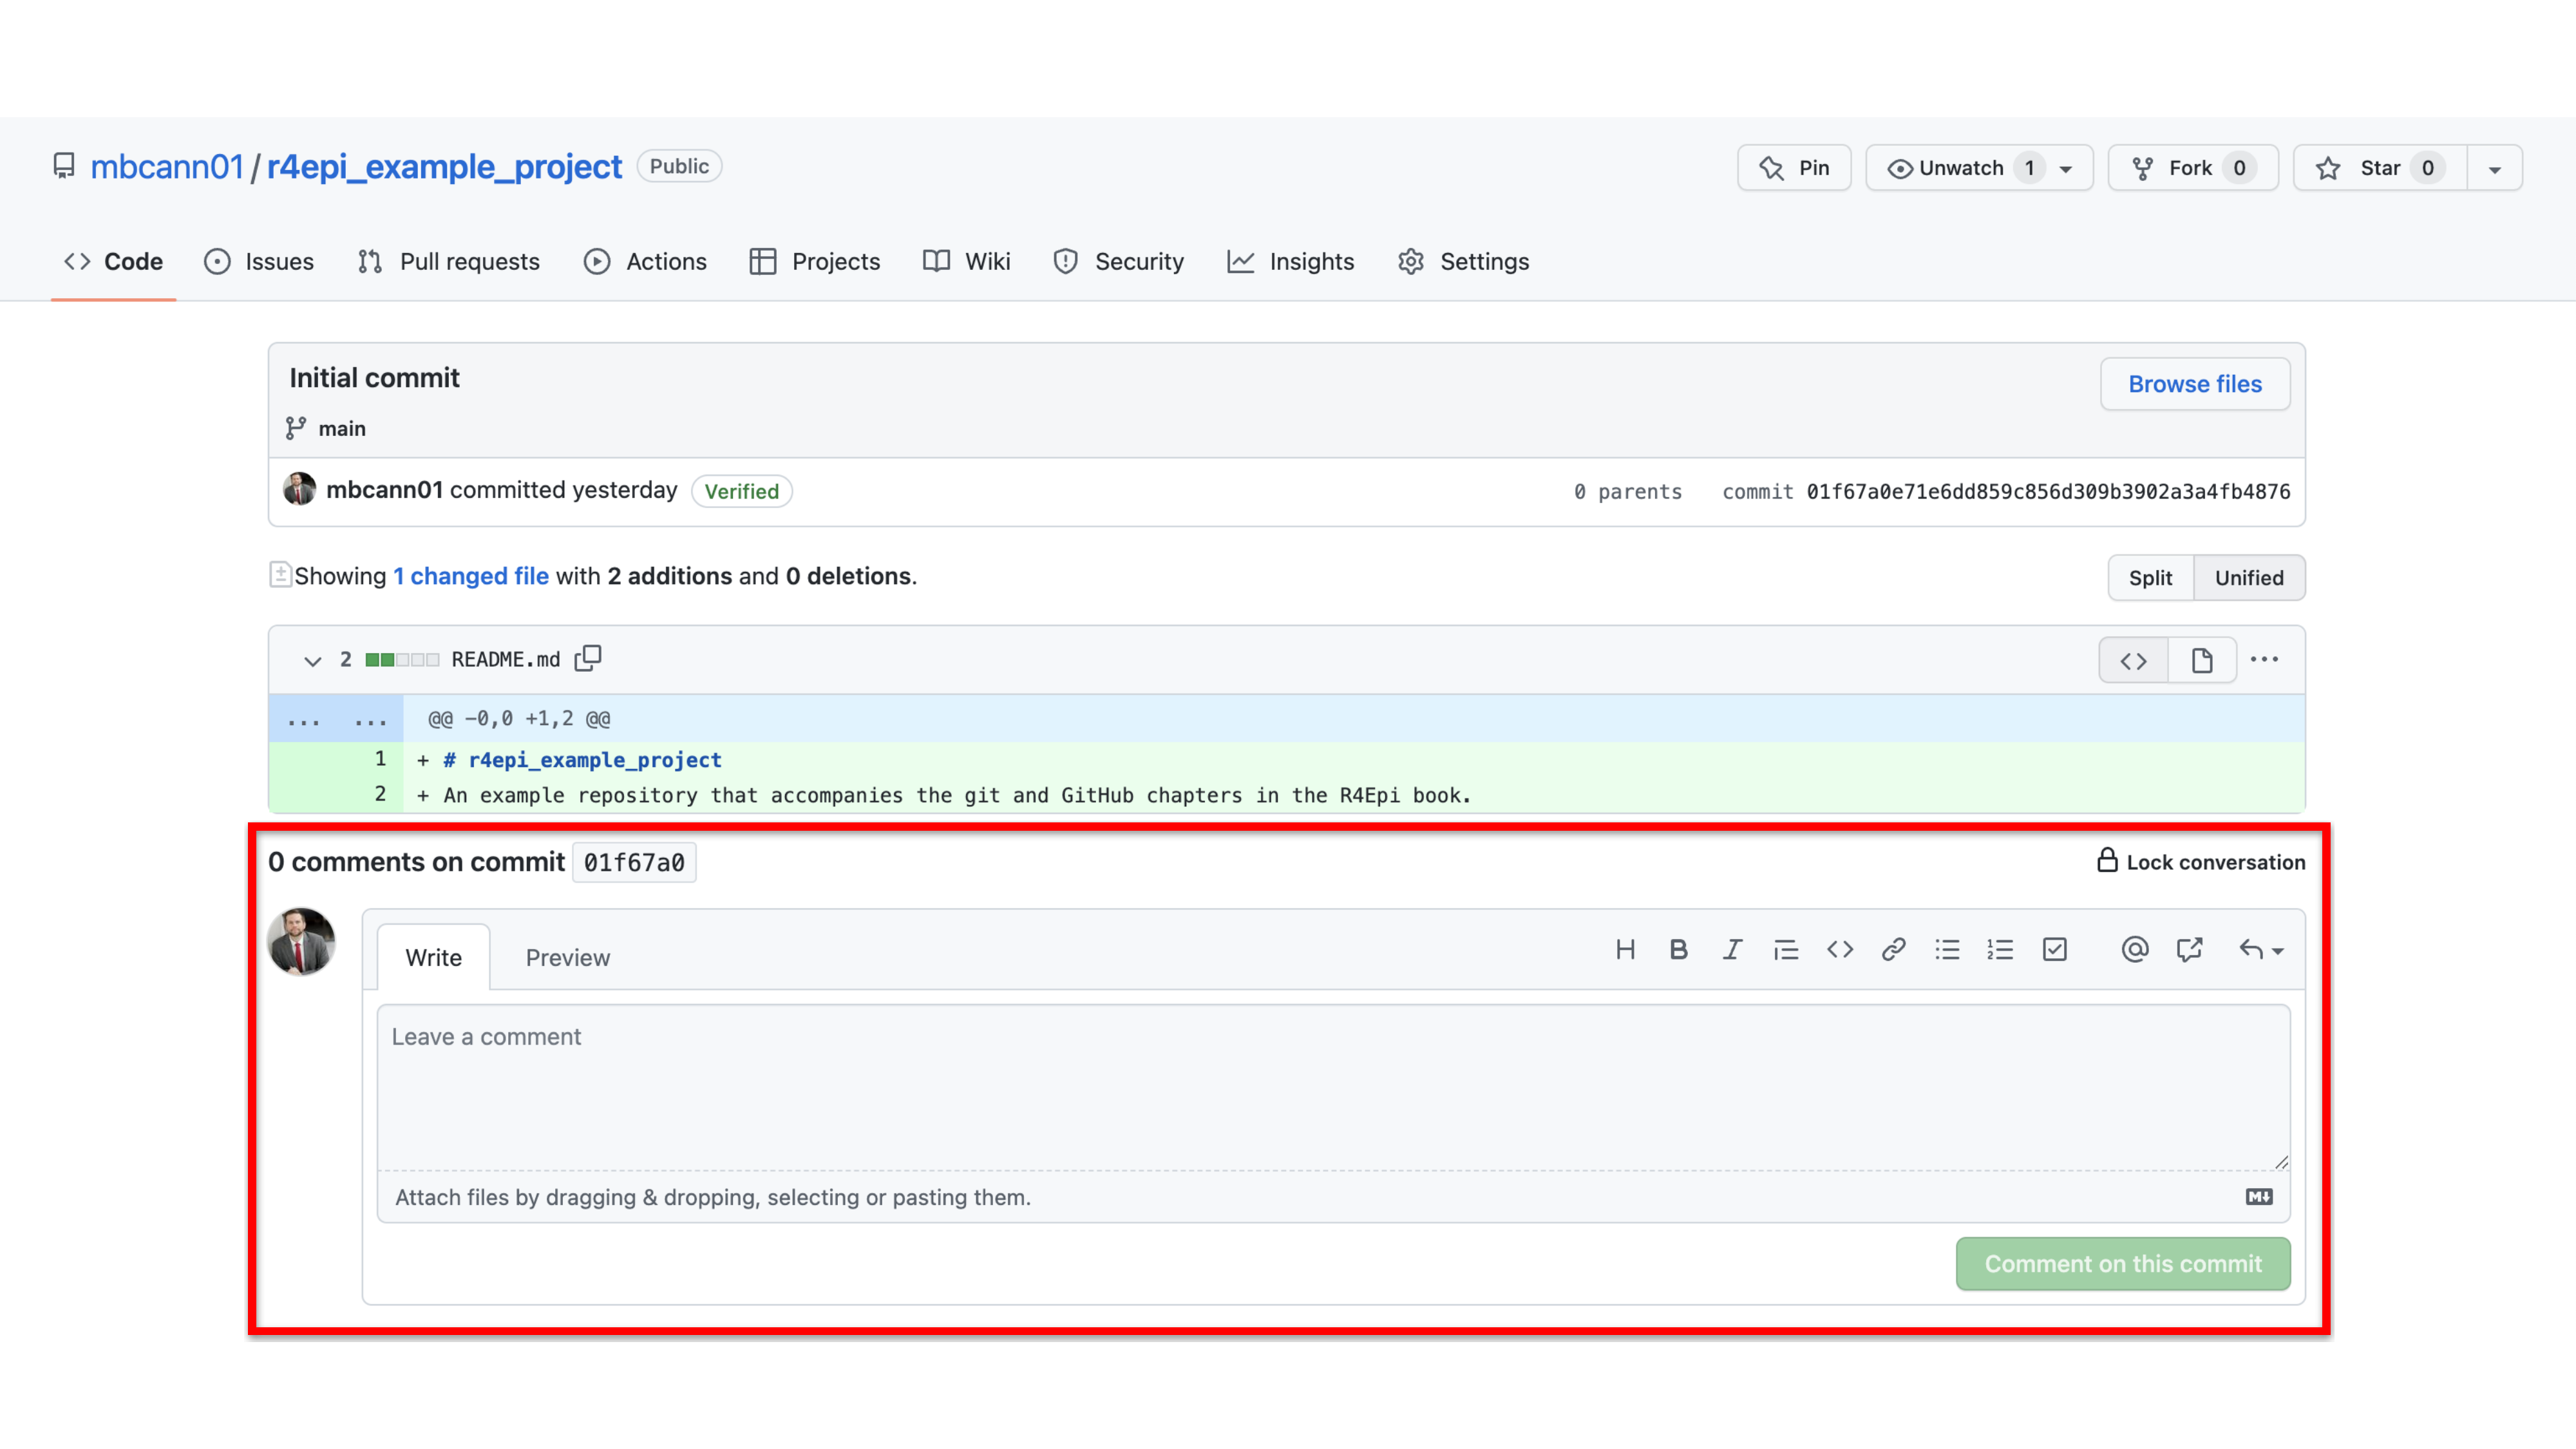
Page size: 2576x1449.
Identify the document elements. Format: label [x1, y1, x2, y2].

picture [0, 117, 2576, 1332]
